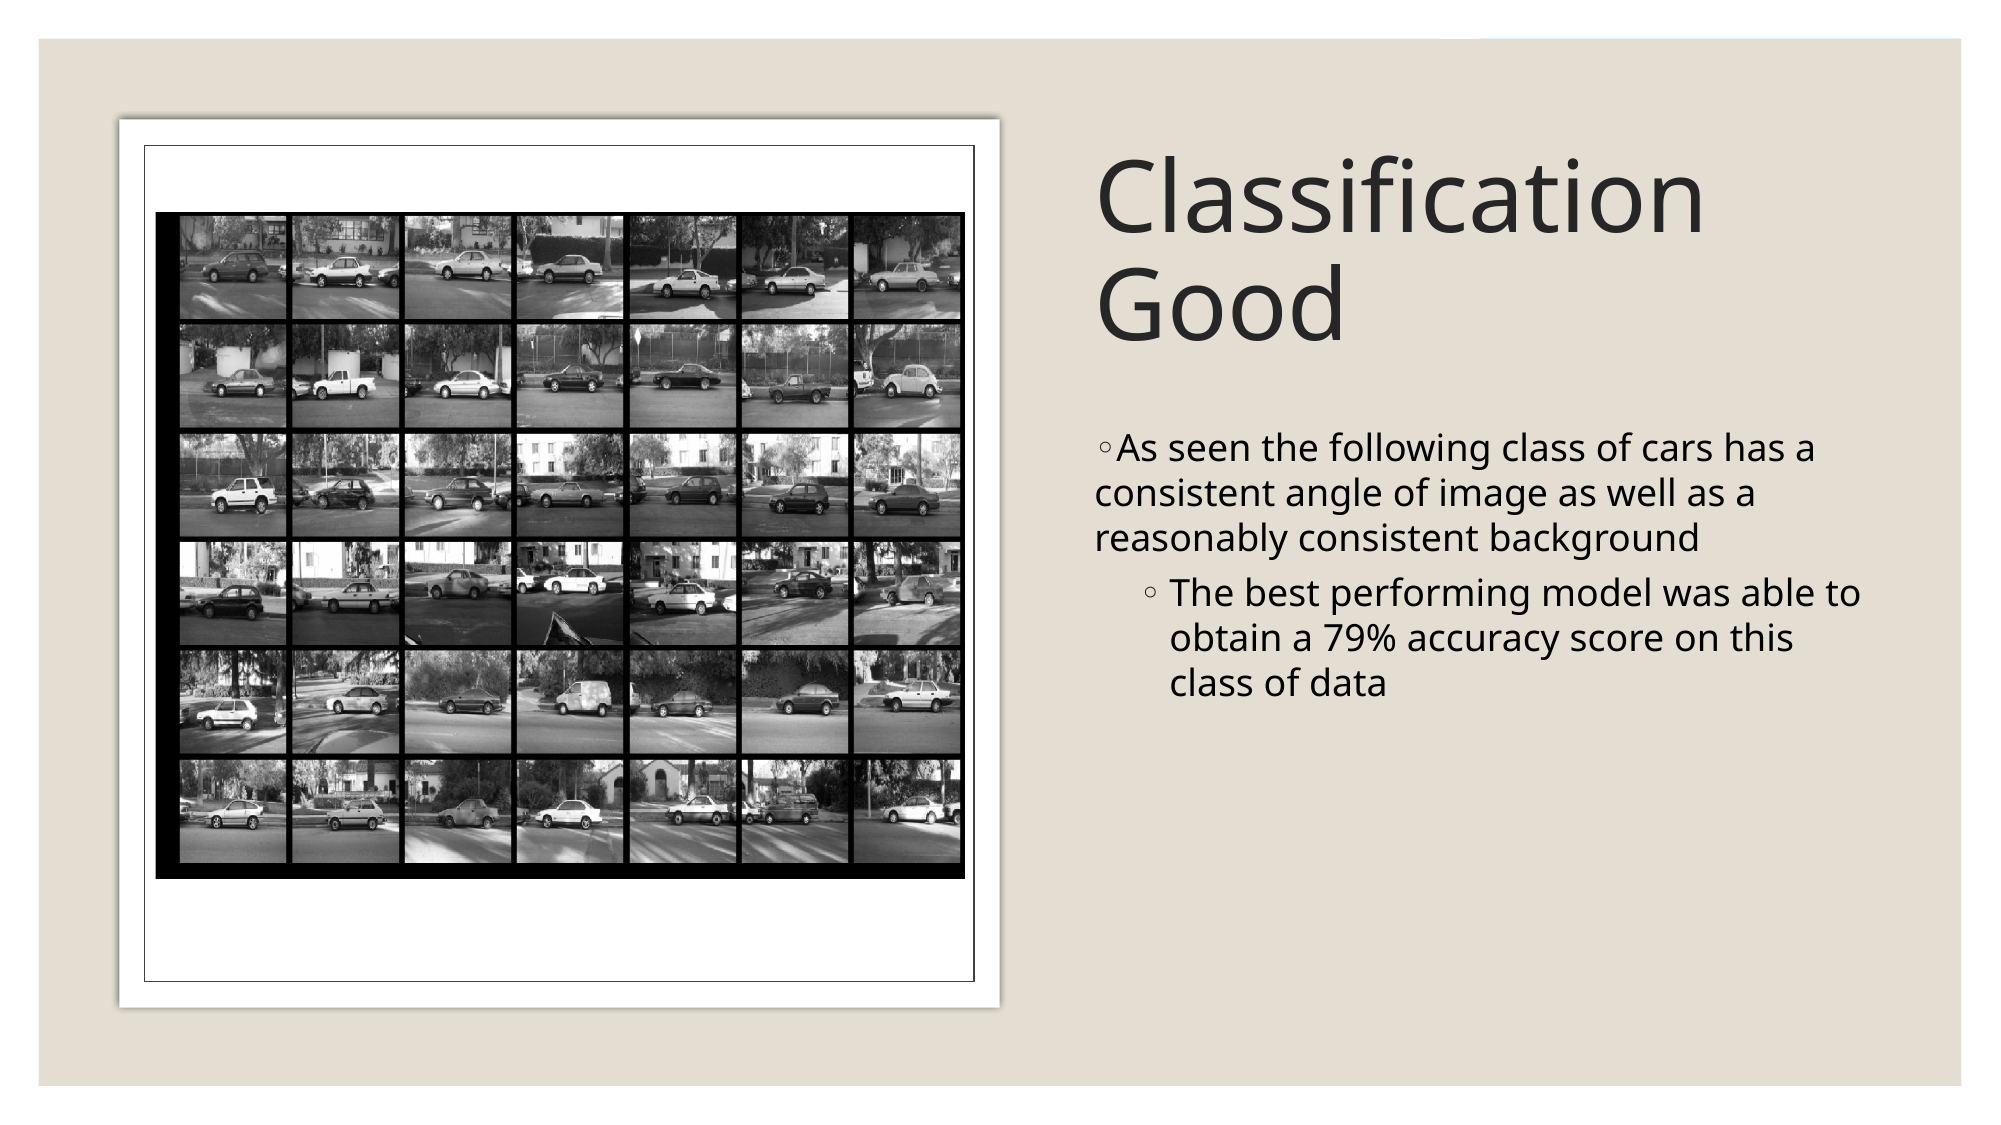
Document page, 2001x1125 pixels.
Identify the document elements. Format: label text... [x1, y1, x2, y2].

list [155, 212, 965, 887]
list As seen the following class of cars has a consistent angle of image as well as a reasonably consistent background The best performing model was able to obtain a 79% accuracy score on this class of data [1079, 416, 1893, 990]
text_box [144, 145, 974, 982]
text_box [119, 119, 1000, 1008]
text_box [38, 38, 1962, 1086]
title Classification Good [1079, 119, 1893, 390]
